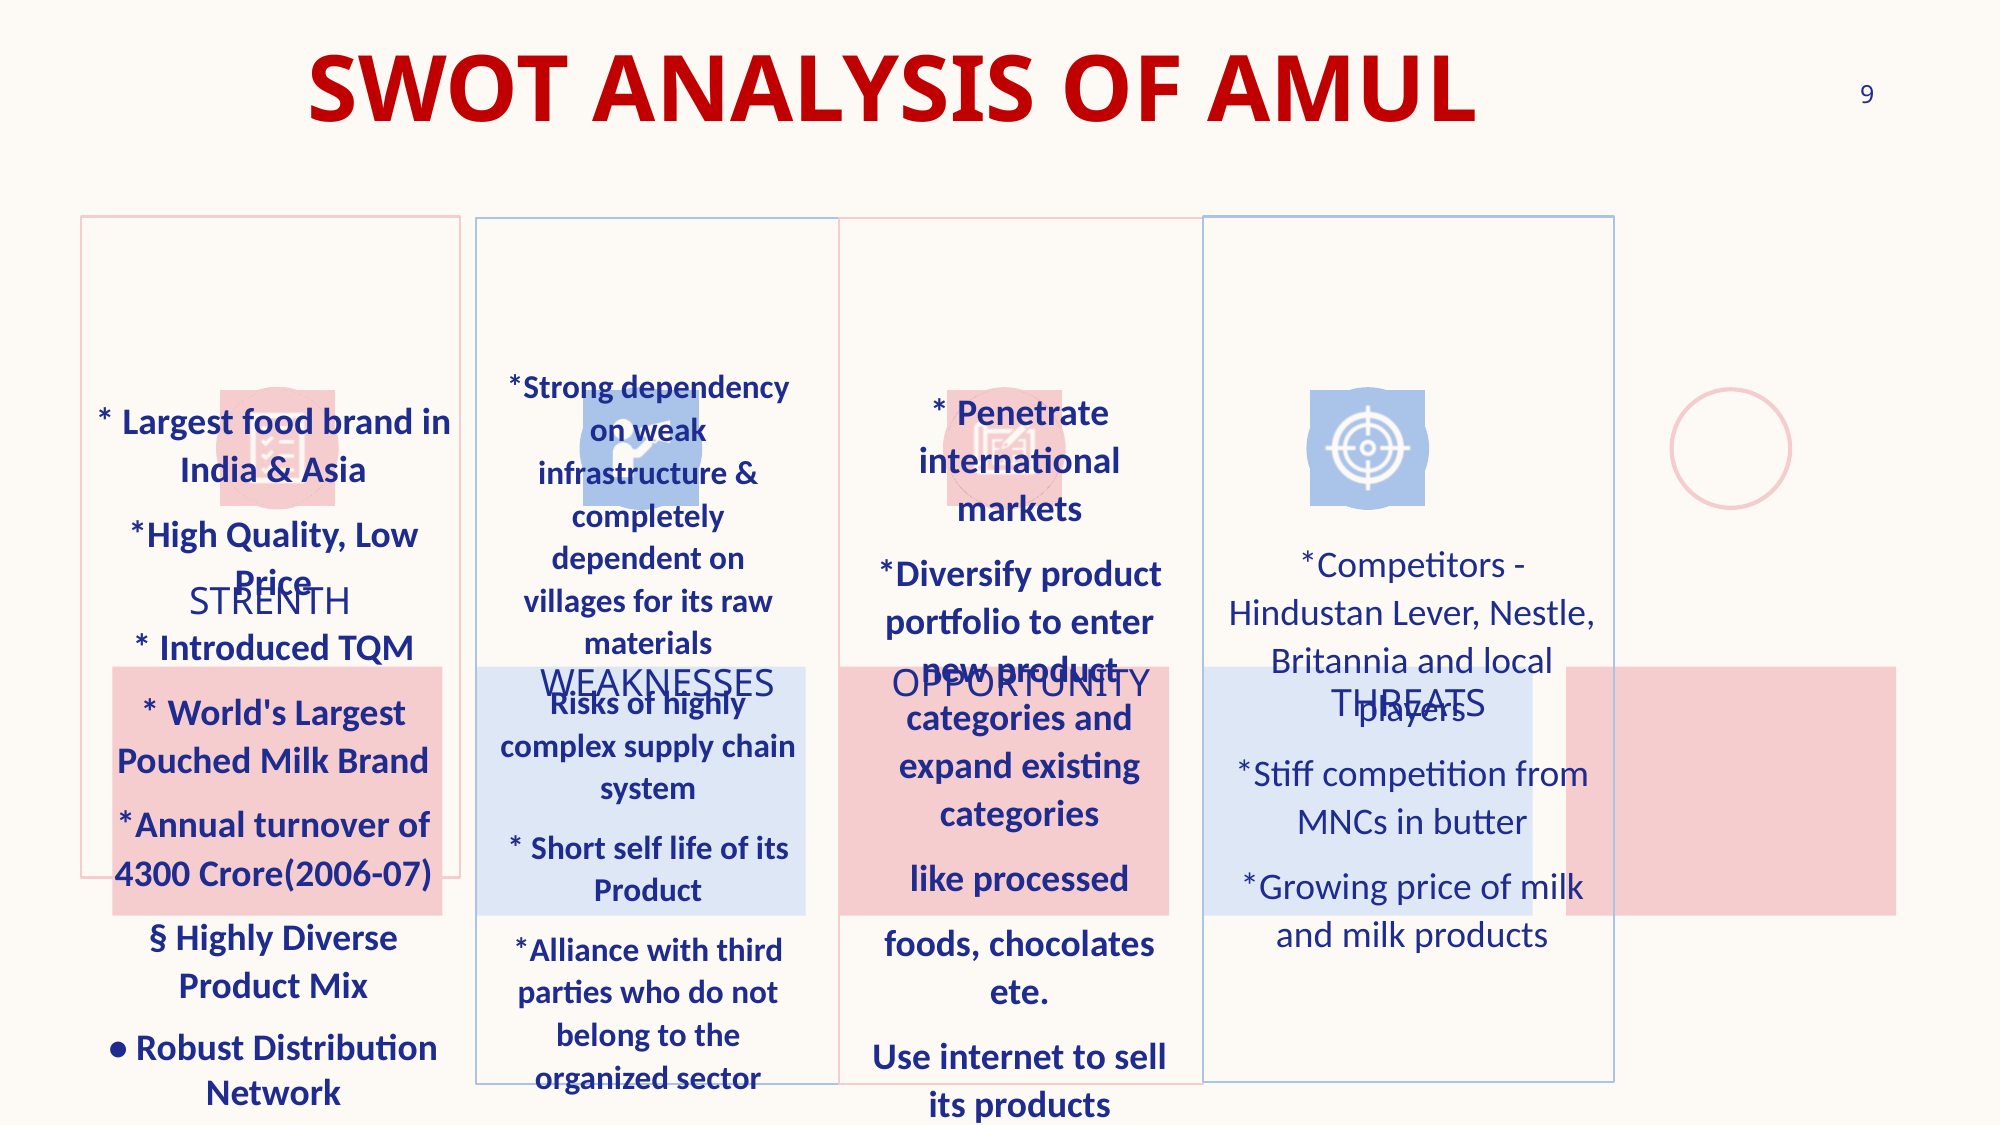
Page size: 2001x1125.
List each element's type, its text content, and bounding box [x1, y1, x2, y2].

picture [583, 390, 699, 506]
list * Penetrate international markets *Diversify product portfolio to enter new product categories and expand existing categories like processed foods, chocolates ete. Use internet to sell its products [846, 440, 1193, 1069]
text_box 9 [1712, 75, 1875, 116]
list weaknesses [475, 218, 839, 1084]
list threats [1202, 216, 1615, 1083]
picture [946, 390, 1063, 506]
list opportunity [839, 218, 1203, 1084]
list strenth [80, 216, 460, 422]
list *Strong dependency on weak infrastructure & completely dependent on villages for its raw materials Risks of highly complex supply chain system * Short self life of its Product *Alliance with third parties who do not belong to the organized sector [483, 390, 814, 1069]
picture [1309, 390, 1426, 506]
picture [219, 390, 336, 506]
list *Competitors - Hindustan Lever, Nestle, Britannia and local players *Stiff competition from MNCs in butter *Growing price of milk and milk products [1210, 422, 1615, 1069]
list * Largest food brand in India & Asia *High Quality, Low Price * Introduced TQM * World's Largest Pouched Milk Brand *Annual turnover of 4300 Crore(2006-07) § Highly Diverse Product Mix • Robust Distribution Network [78, 422, 469, 1084]
title swot analysis of amul [17, 18, 1769, 147]
